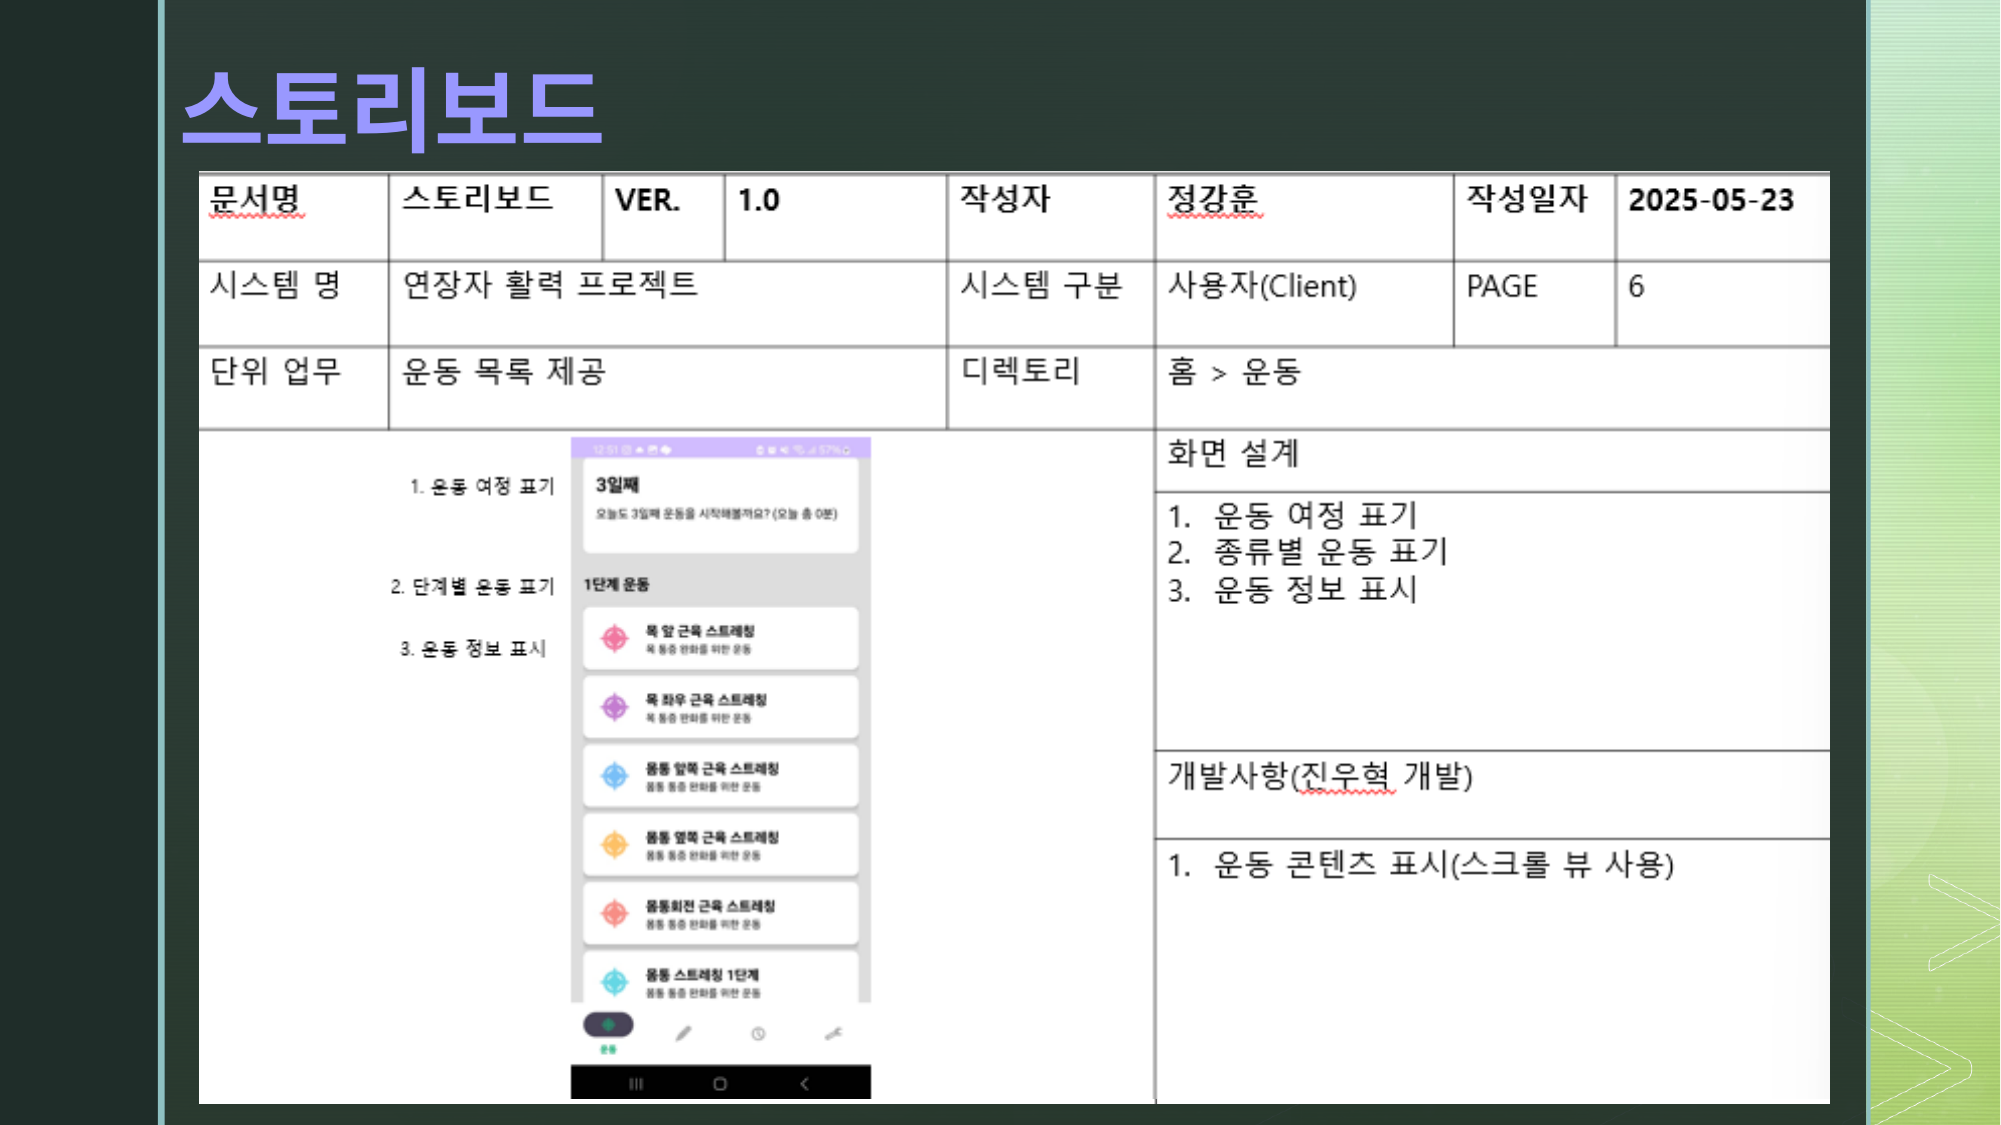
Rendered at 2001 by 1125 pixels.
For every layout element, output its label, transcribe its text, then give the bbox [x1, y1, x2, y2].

text_box 스토리보드 [179, 47, 1115, 165]
picture [1871, 0, 2001, 1125]
picture [199, 171, 1831, 1104]
